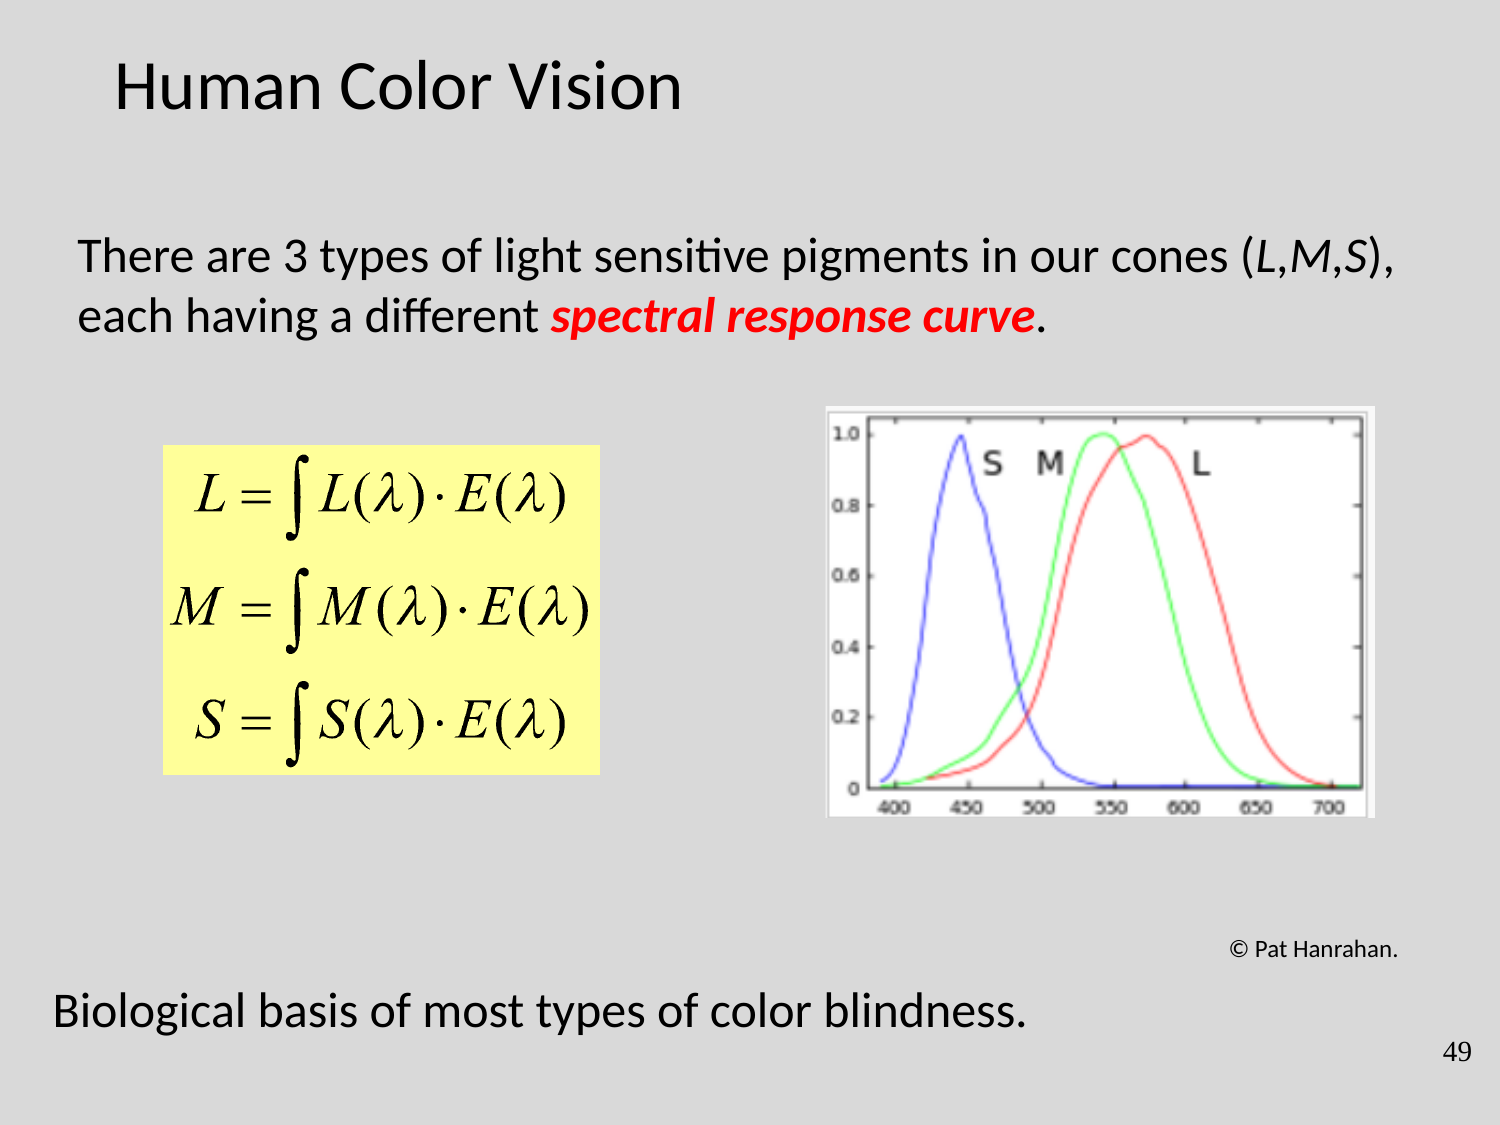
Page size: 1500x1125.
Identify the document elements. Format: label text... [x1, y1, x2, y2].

text_box There are 3 types of light sensitive pigments in our cones (L,M,S), each having a different spectral response curve. [62, 215, 1413, 352]
text_box Human Color Vision [99, 12, 1375, 150]
text_box © Pat Hanrahan. [1212, 924, 1415, 971]
picture [825, 405, 1376, 819]
slide_number 49 [1175, 1025, 1488, 1100]
text_box Biological basis of most types of color blindness. [37, 970, 1064, 1046]
picture [162, 445, 601, 776]
